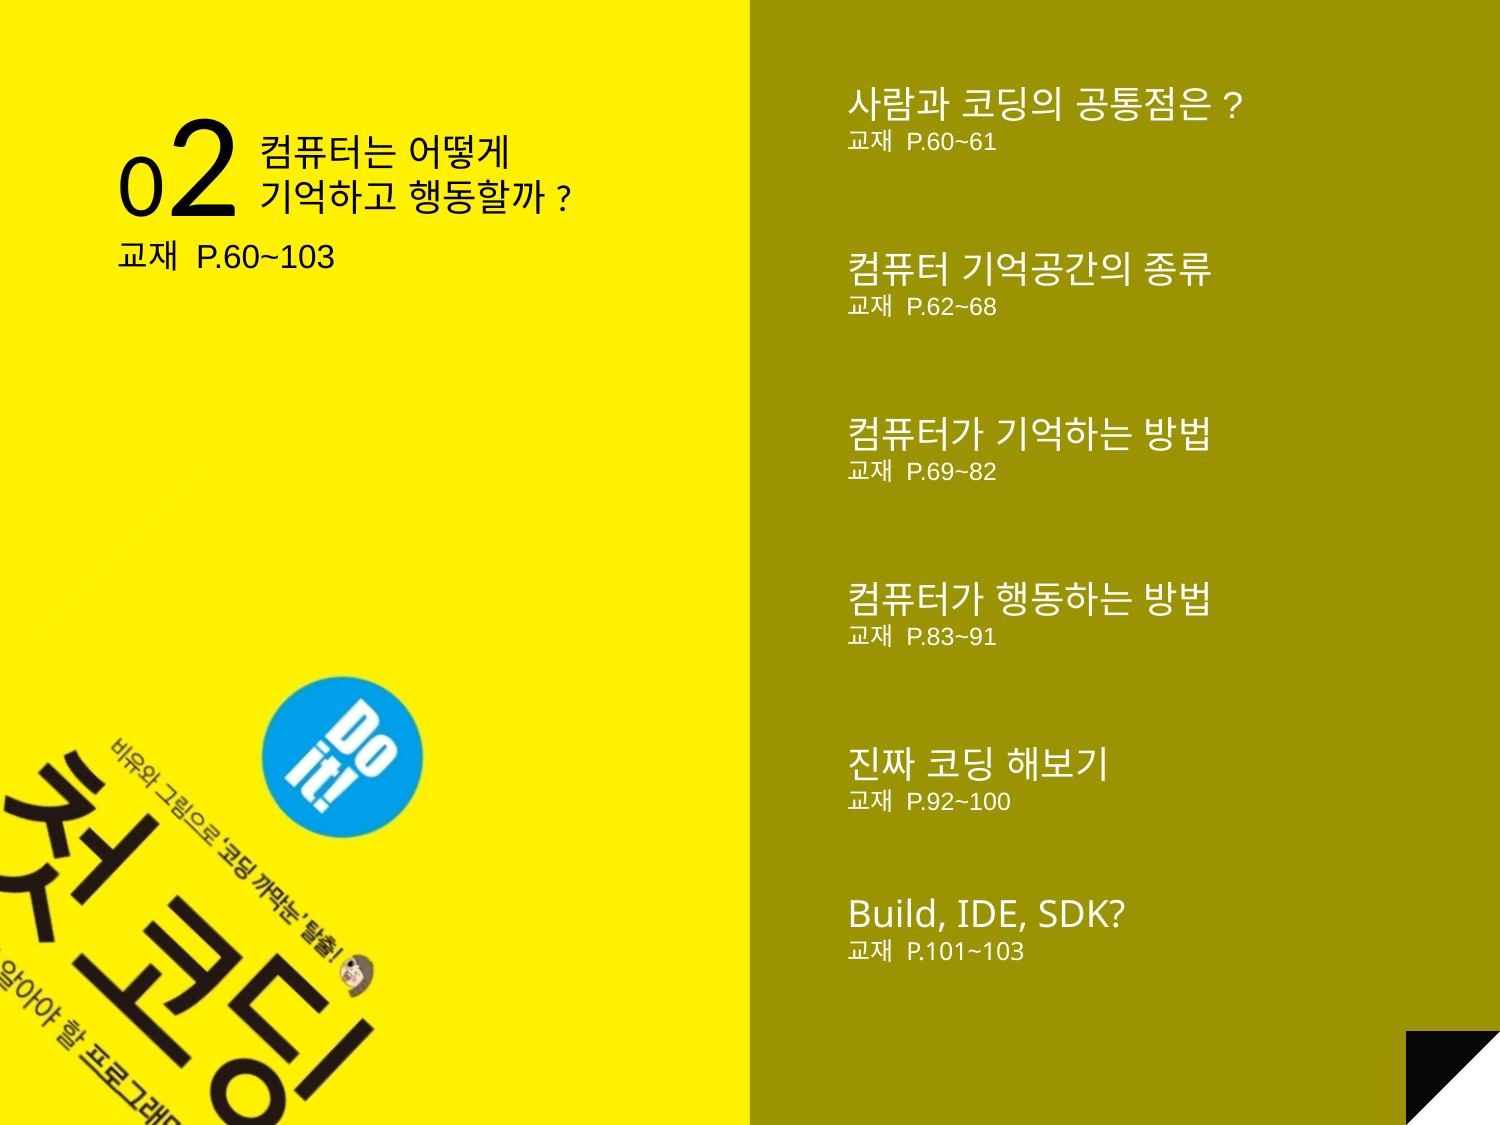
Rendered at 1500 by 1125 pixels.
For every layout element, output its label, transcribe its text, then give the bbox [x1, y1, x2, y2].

text_box 02 [103, 58, 257, 228]
text_box [1409, 1034, 1500, 1125]
text_box [1405, 1030, 1500, 1125]
picture [0, 457, 649, 1125]
text_box 컴퓨터는 어떻게 기억하고 행동할까? [244, 122, 649, 227]
text_box 사람과 코딩의 공통점은? 교재 P.60~61 컴퓨터 기억공간의 종류 교재 P.62~68 컴퓨터가 기억하는 방법 교재 P.69~82 컴퓨터가 행동하는 방법 교재 P.83~91 진짜 코딩 해보기 교재 P.92~100 Build, IDE, SDK? 교재 P.101~103 [832, 73, 1258, 1003]
text_box 교재 P.60~103 [103, 228, 351, 283]
text_box [749, 0, 1500, 1125]
